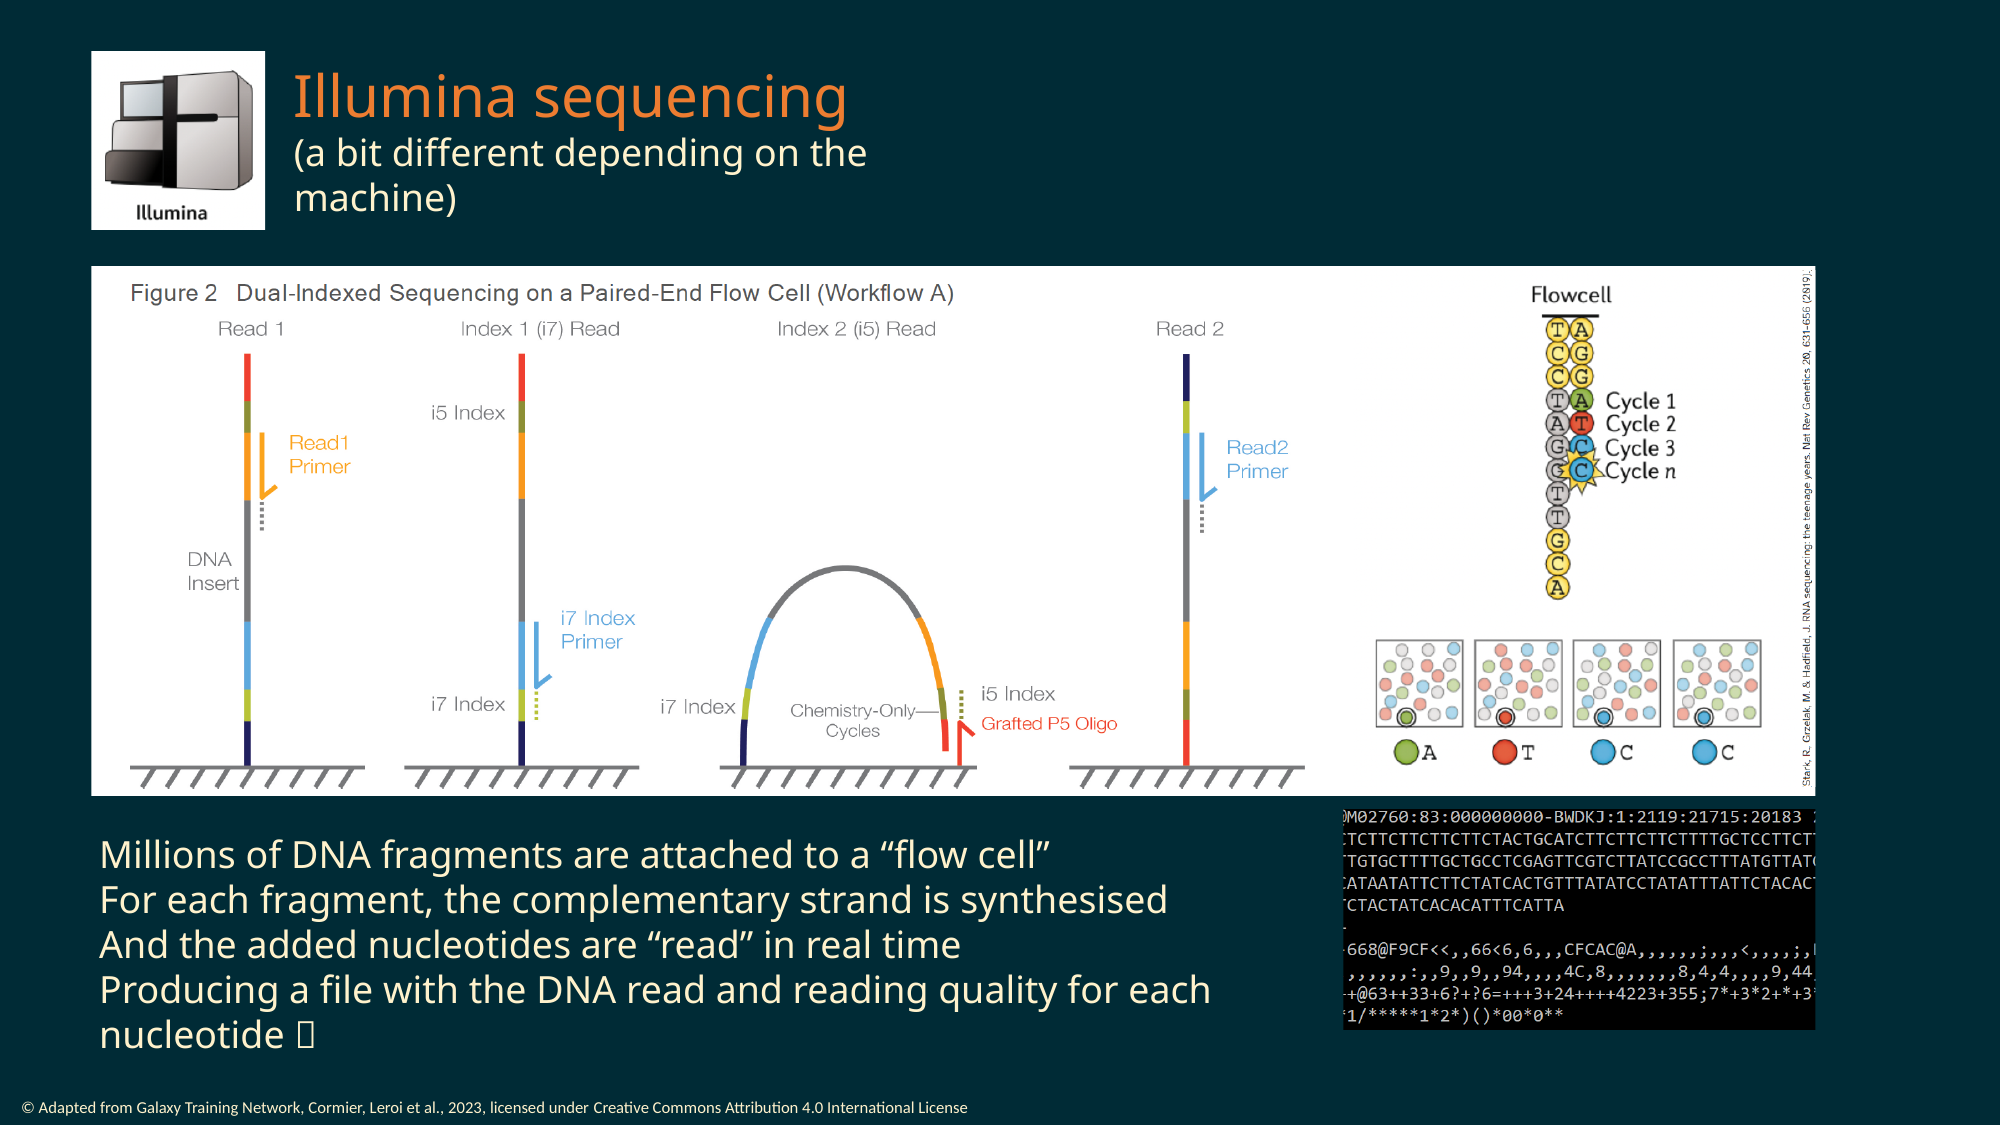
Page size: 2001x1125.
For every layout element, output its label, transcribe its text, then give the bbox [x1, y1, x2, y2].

picture [1344, 810, 1815, 1029]
picture [92, 267, 1815, 795]
text_box Millions of DNA fragments are attached to a “flow cell” For each fragment, the complementary strand is synthesised And the added nucleotides are “read” in real time Producing a file with the DNA read and reading quality for each nucleotide  [84, 823, 1347, 1063]
text_box Illumina sequencing (a bit different depending on the machine) [279, 51, 1050, 227]
picture [92, 52, 265, 229]
text_box © Adapted from Galaxy Training Network, Cormier, Leroi et al., 2023, licensed under Creative Commons Attribution 4.0 International License [6, 1089, 984, 1125]
